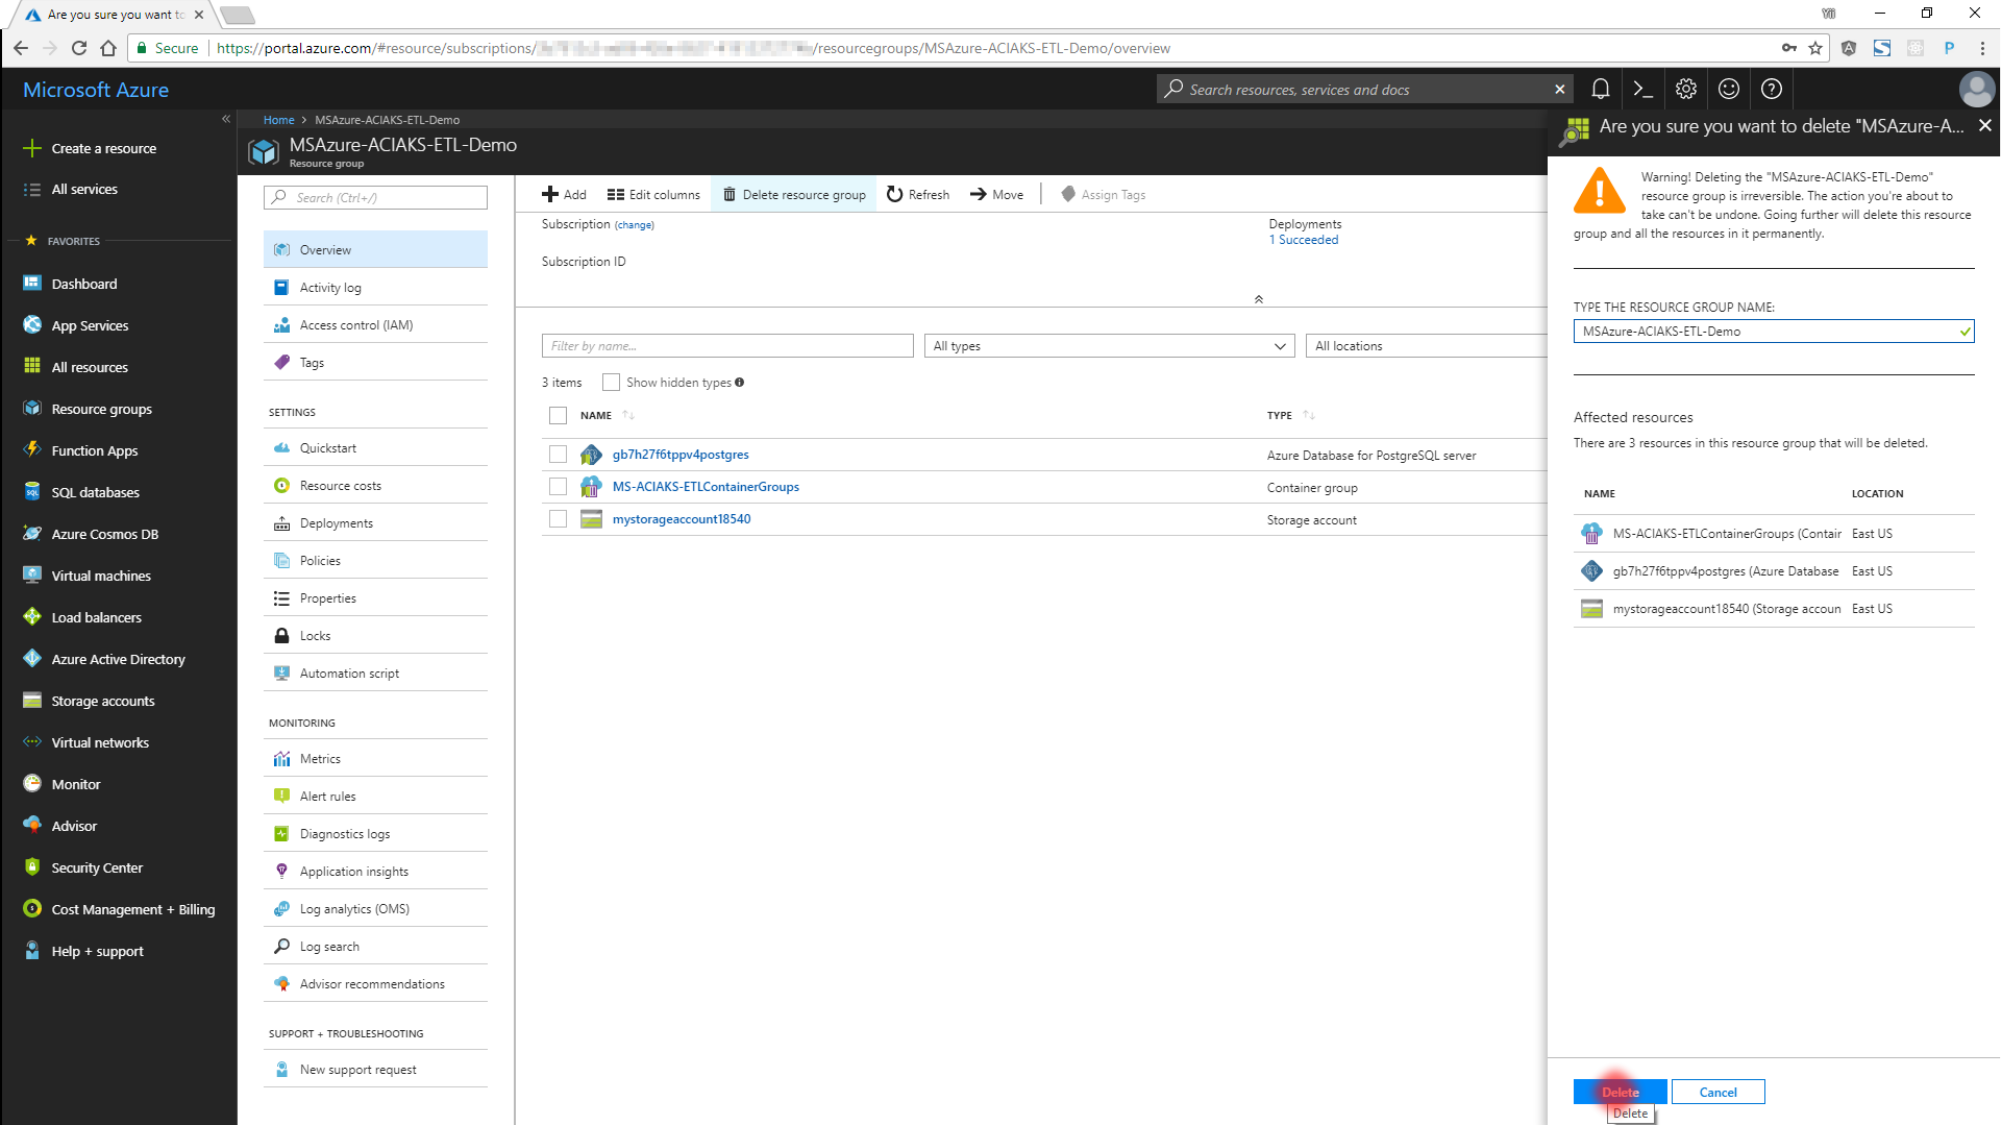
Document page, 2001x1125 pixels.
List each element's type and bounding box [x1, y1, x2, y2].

picture [0, 0, 2001, 1125]
text_box [1602, 1079, 1629, 1105]
